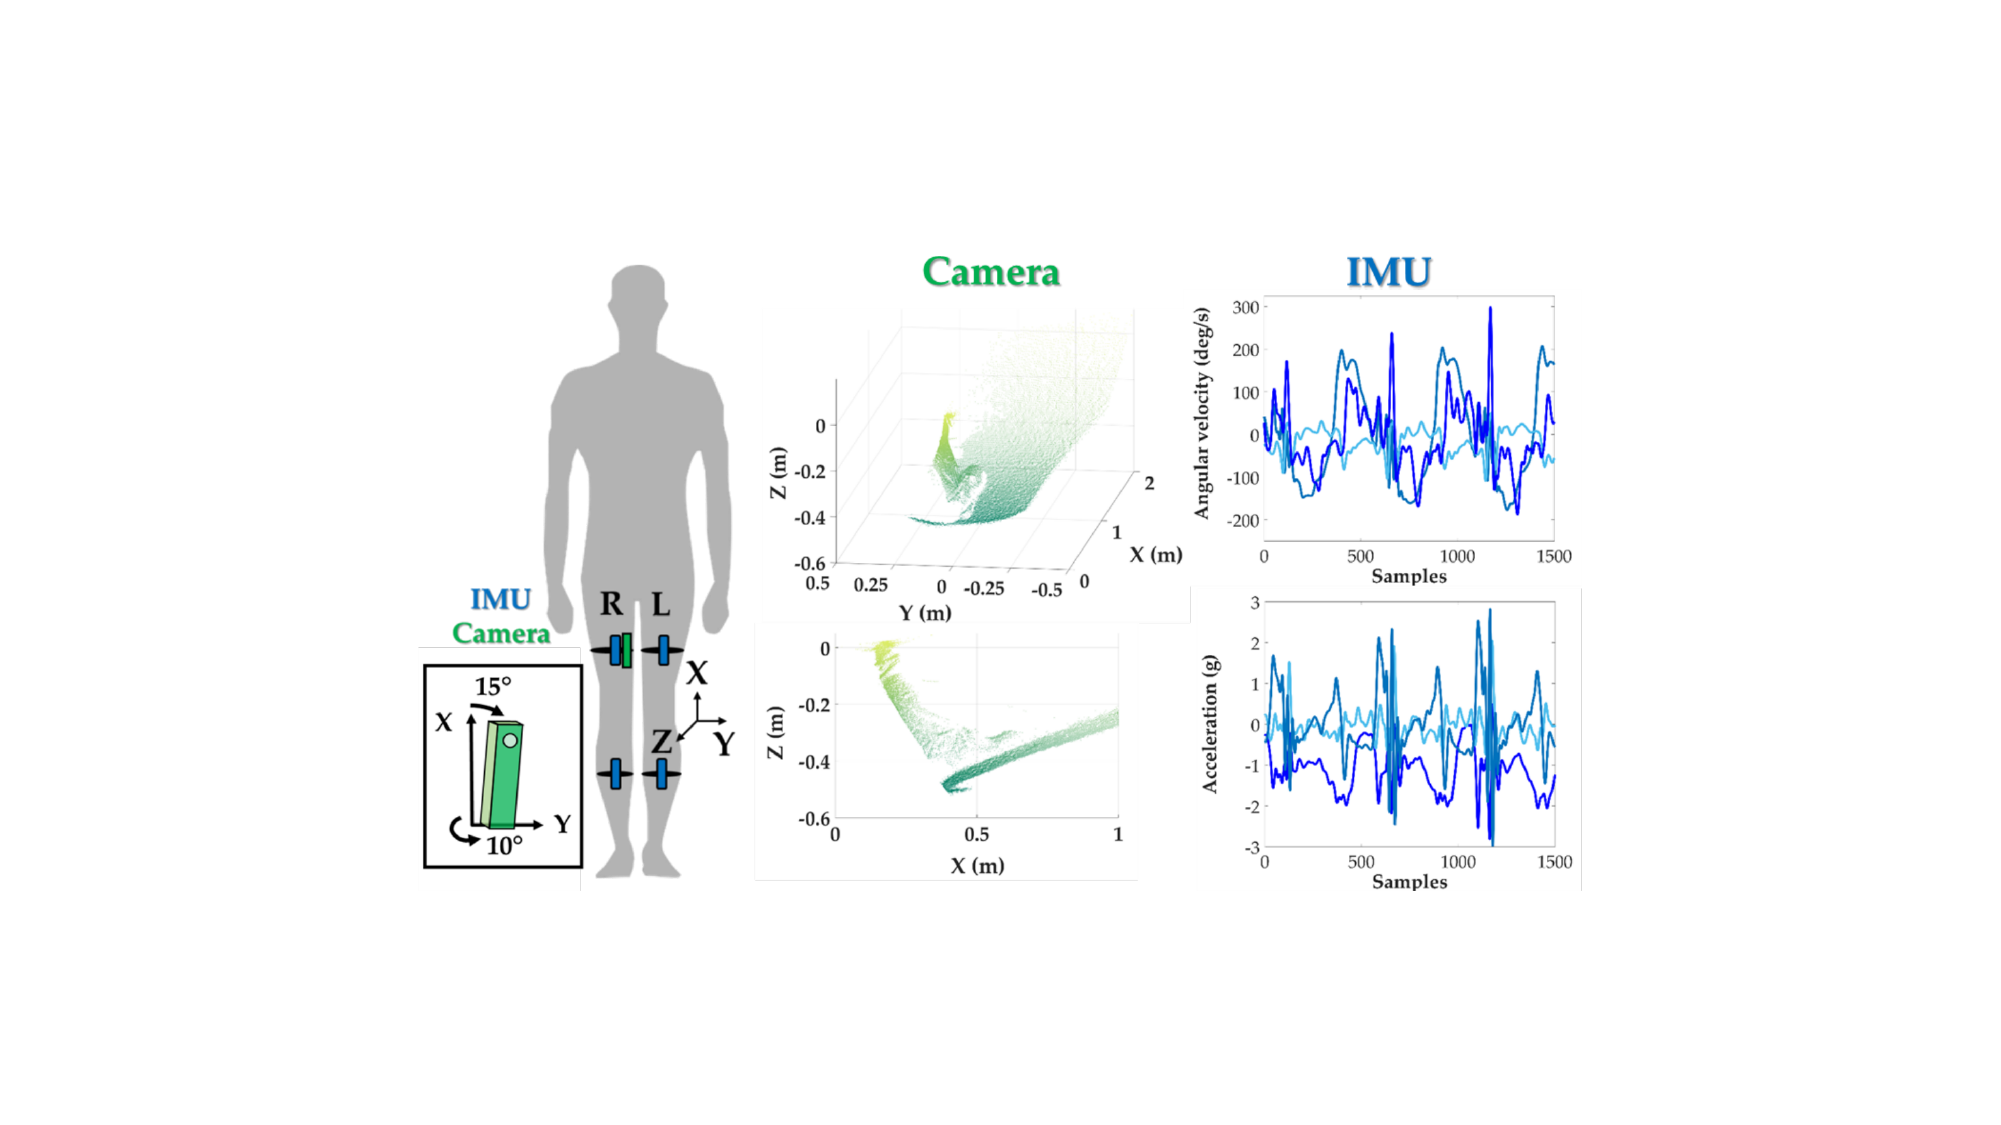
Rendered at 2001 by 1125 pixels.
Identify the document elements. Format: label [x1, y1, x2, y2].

picture [417, 233, 1582, 892]
